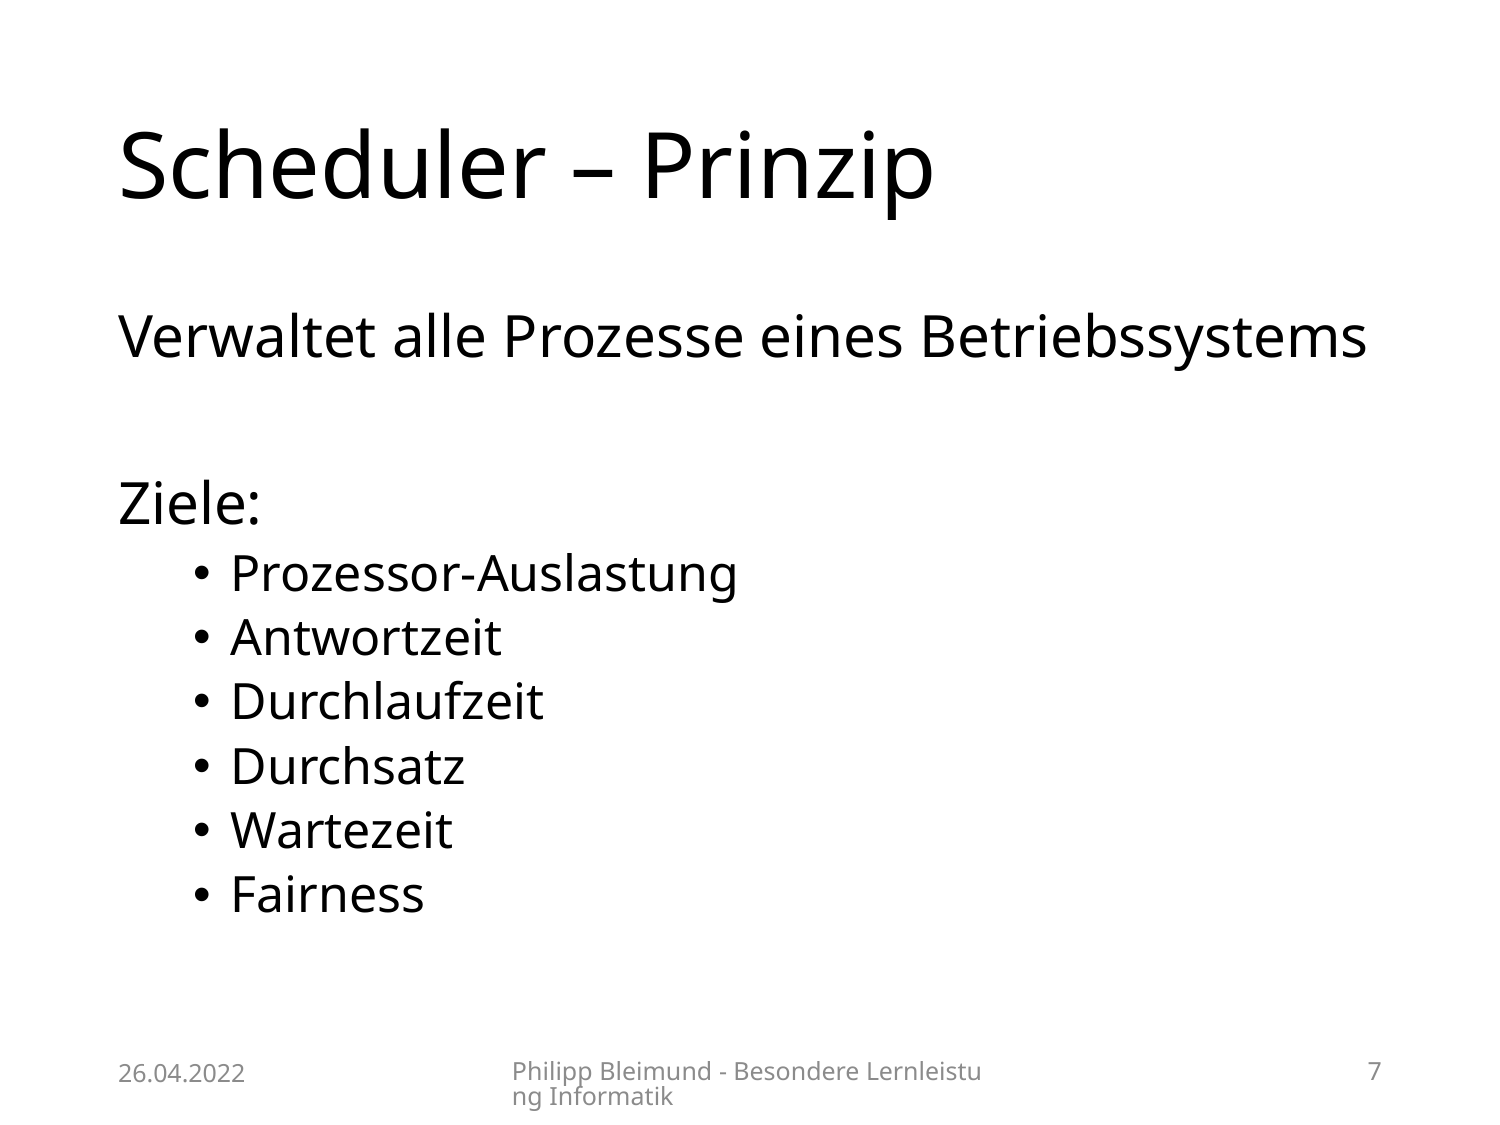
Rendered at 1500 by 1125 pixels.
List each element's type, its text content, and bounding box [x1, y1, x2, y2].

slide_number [103, 1042, 441, 1103]
title Scheduler – Prinzip [103, 59, 1397, 278]
slide_number 7 [1059, 1042, 1397, 1103]
list Verwaltet alle Prozesse eines Betriebssystems Ziele: Prozessor-Auslastung Antwortzeit Durchlaufzeit Durchsatz Wartezeit Fairness [103, 299, 1397, 1014]
footer Philipp Bleimund - Besondere Lernleistung Informatik [496, 1042, 1004, 1103]
